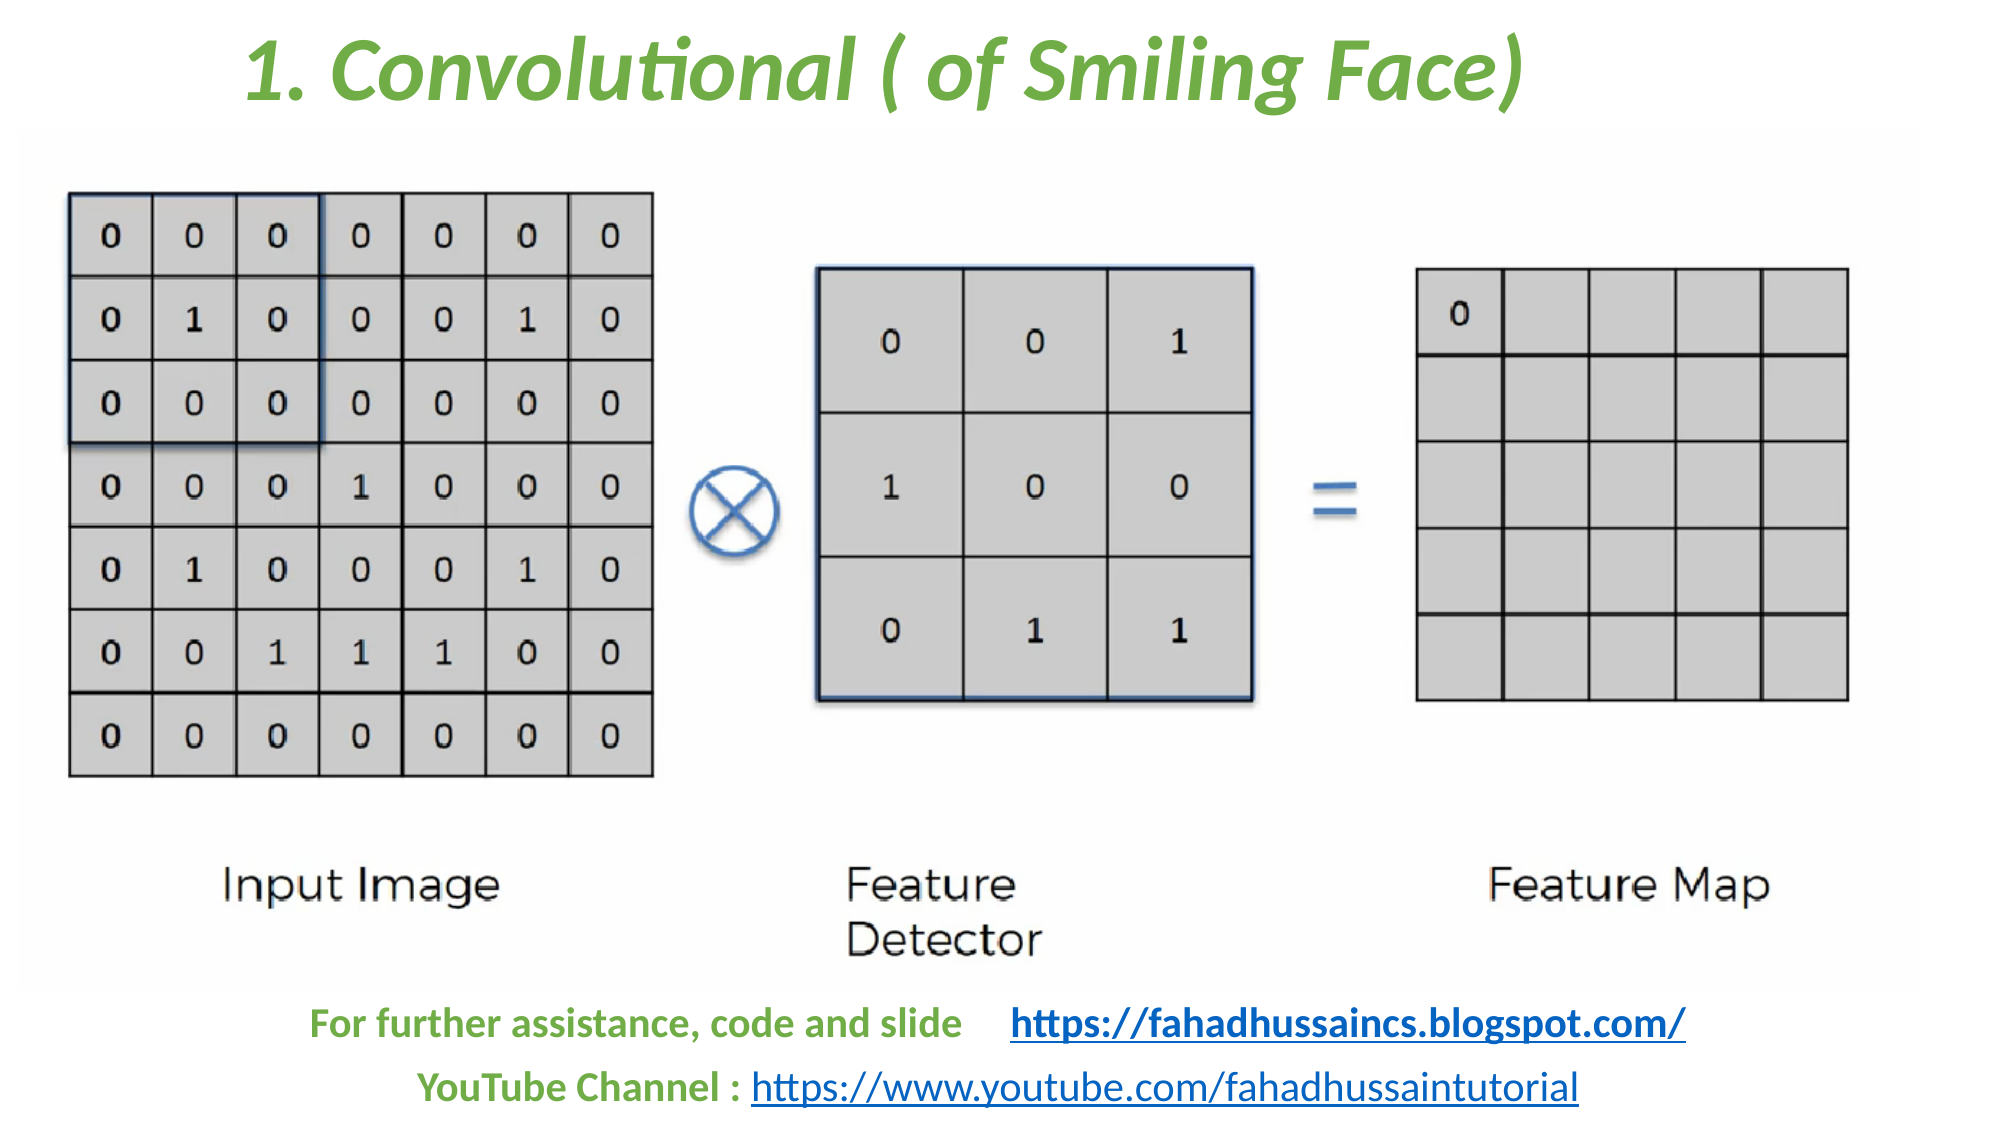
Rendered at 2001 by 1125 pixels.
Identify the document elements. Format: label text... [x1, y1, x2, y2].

picture [18, 130, 1920, 991]
text_box 1. Convolutional ( of Smiling Face) [223, 1, 1564, 127]
subtitle For further assistance, code and slide https://fahadhussaincs.blogspot.com/ YouTube Channel : https://www.youtube.com/fahadhussaintutorial [18, 993, 1978, 1118]
